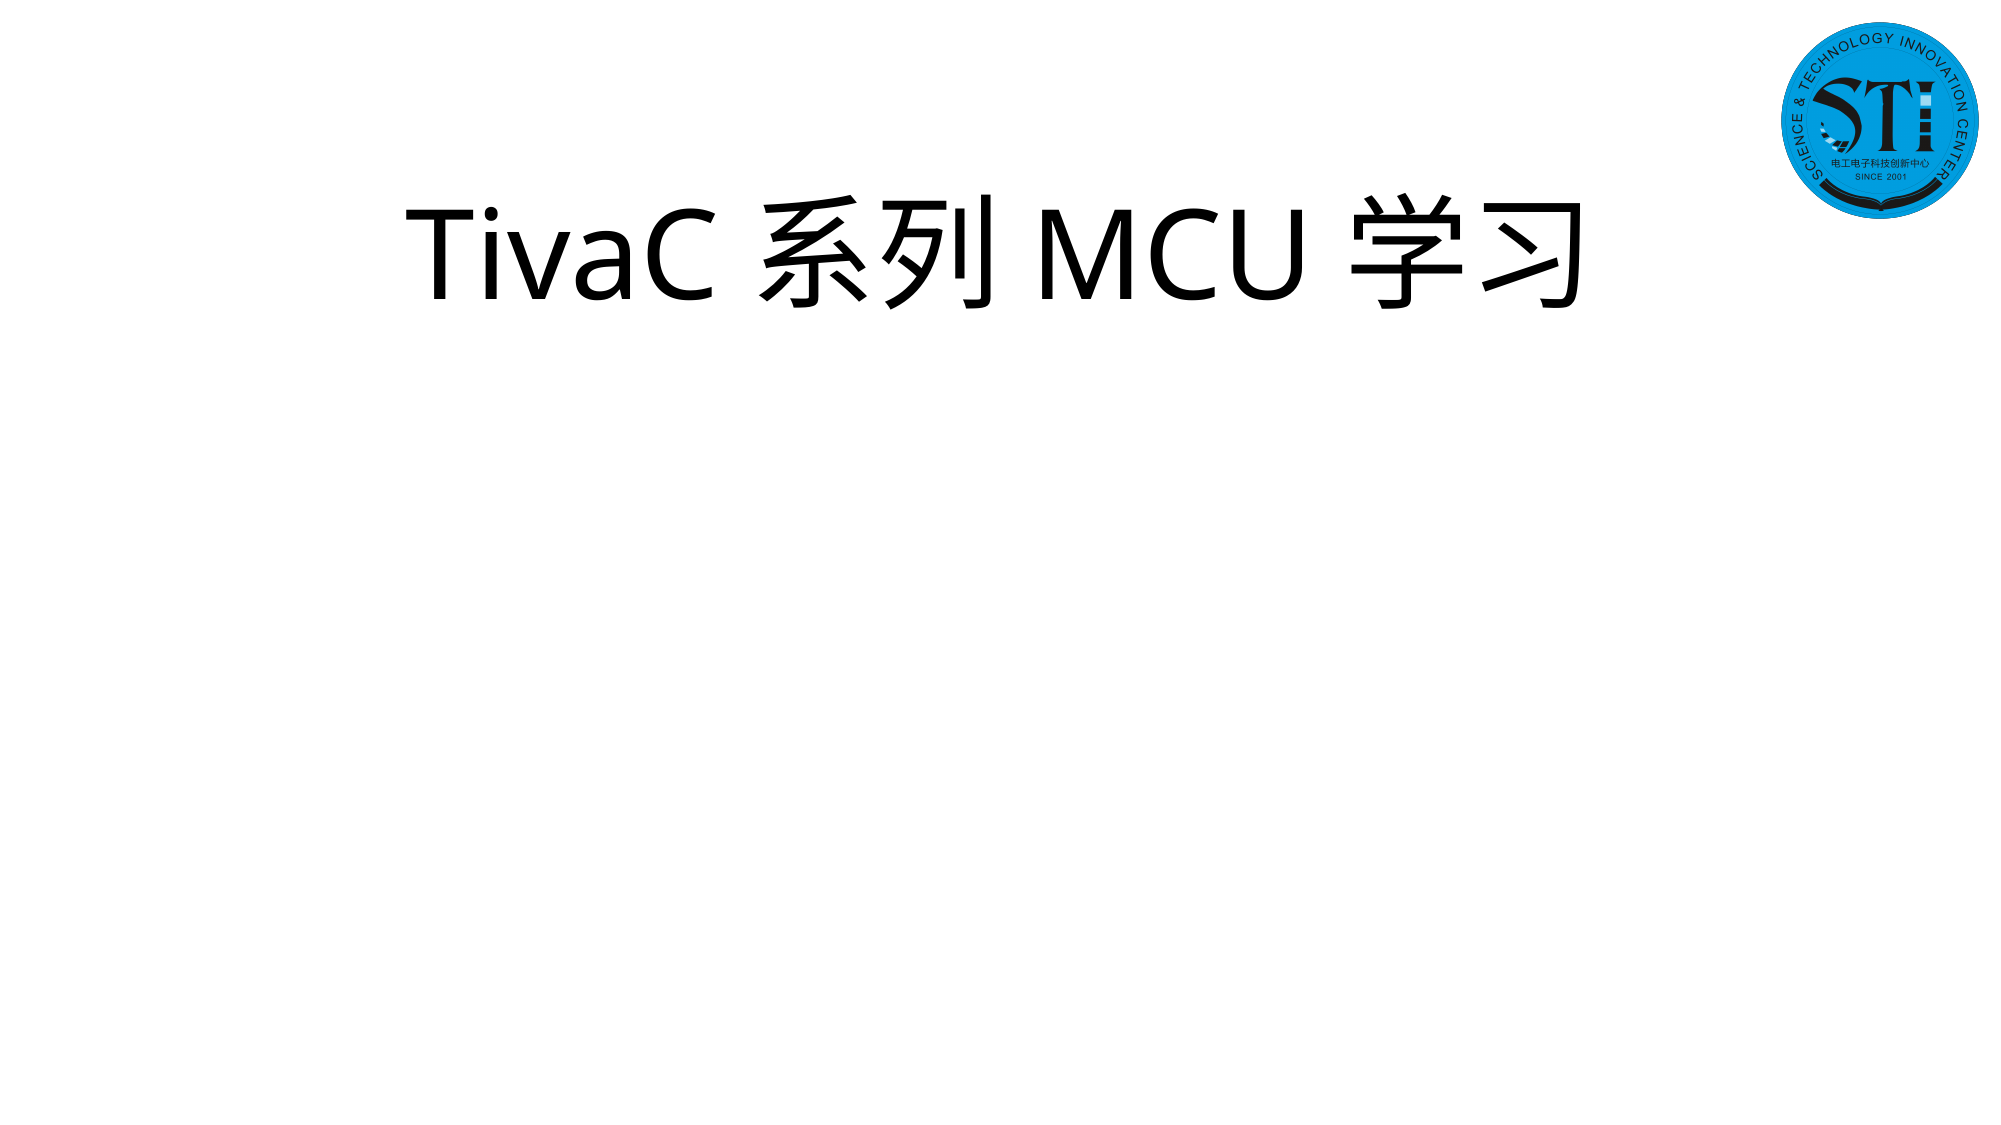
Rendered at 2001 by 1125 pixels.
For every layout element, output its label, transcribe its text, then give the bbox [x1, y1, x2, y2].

picture [1920, 83, 1931, 91]
picture [1894, 135, 1979, 219]
picture [1919, 136, 1931, 150]
picture [1781, 134, 1866, 219]
title TivaC系列MCU学习 [249, 184, 1750, 576]
picture [1831, 78, 1860, 90]
picture [1921, 123, 1930, 131]
picture [1867, 82, 1909, 150]
picture [1921, 110, 1930, 118]
picture [1781, 22, 1867, 107]
picture [1893, 22, 1979, 106]
picture [1814, 89, 1861, 146]
picture [1921, 96, 1930, 105]
picture [1821, 179, 1940, 210]
